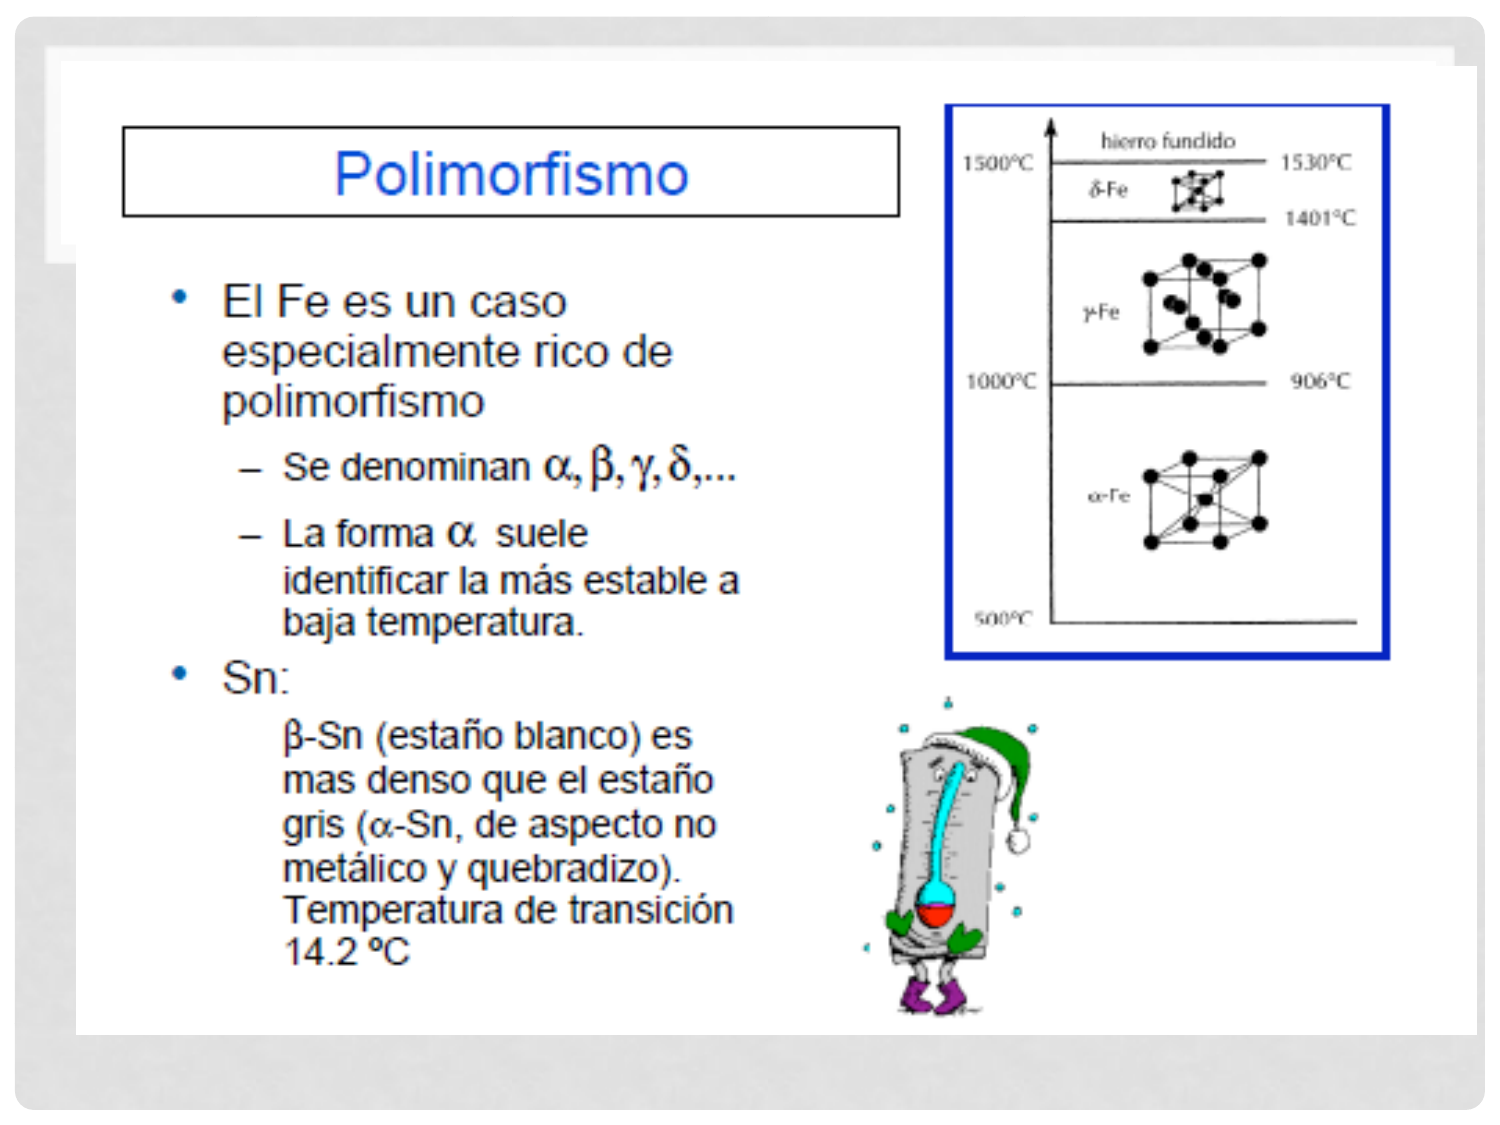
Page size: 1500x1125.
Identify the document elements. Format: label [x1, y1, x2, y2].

picture [76, 66, 1478, 1036]
